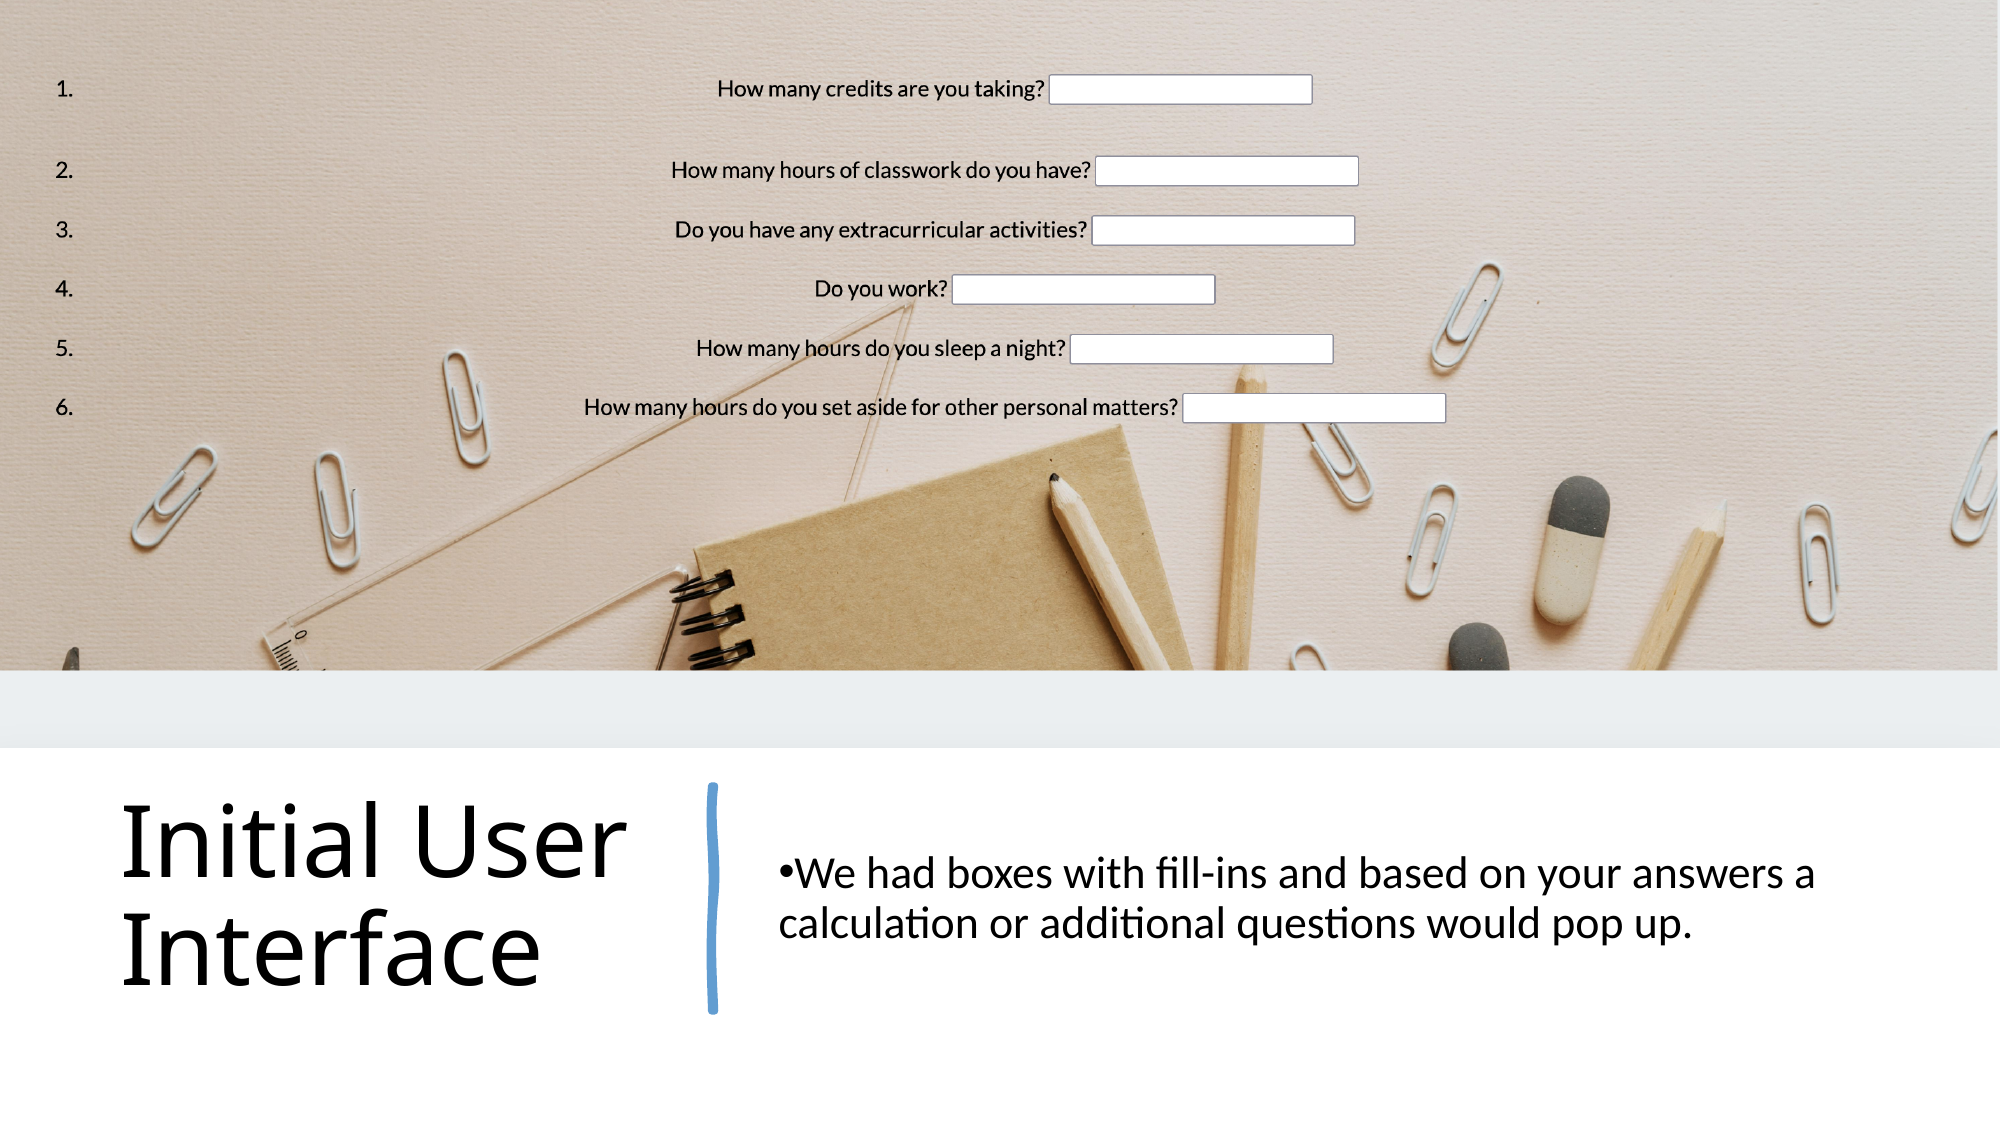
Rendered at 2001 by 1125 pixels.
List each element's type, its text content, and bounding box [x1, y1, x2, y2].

text_box [0, 748, 2000, 1125]
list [0, 0, 2000, 748]
title Initial User Interface [105, 783, 666, 1016]
text_box [709, 785, 717, 1012]
text_box We had boxes with fill-ins and based on your answers a calculation or additional questions would pop up. [763, 783, 1895, 1014]
